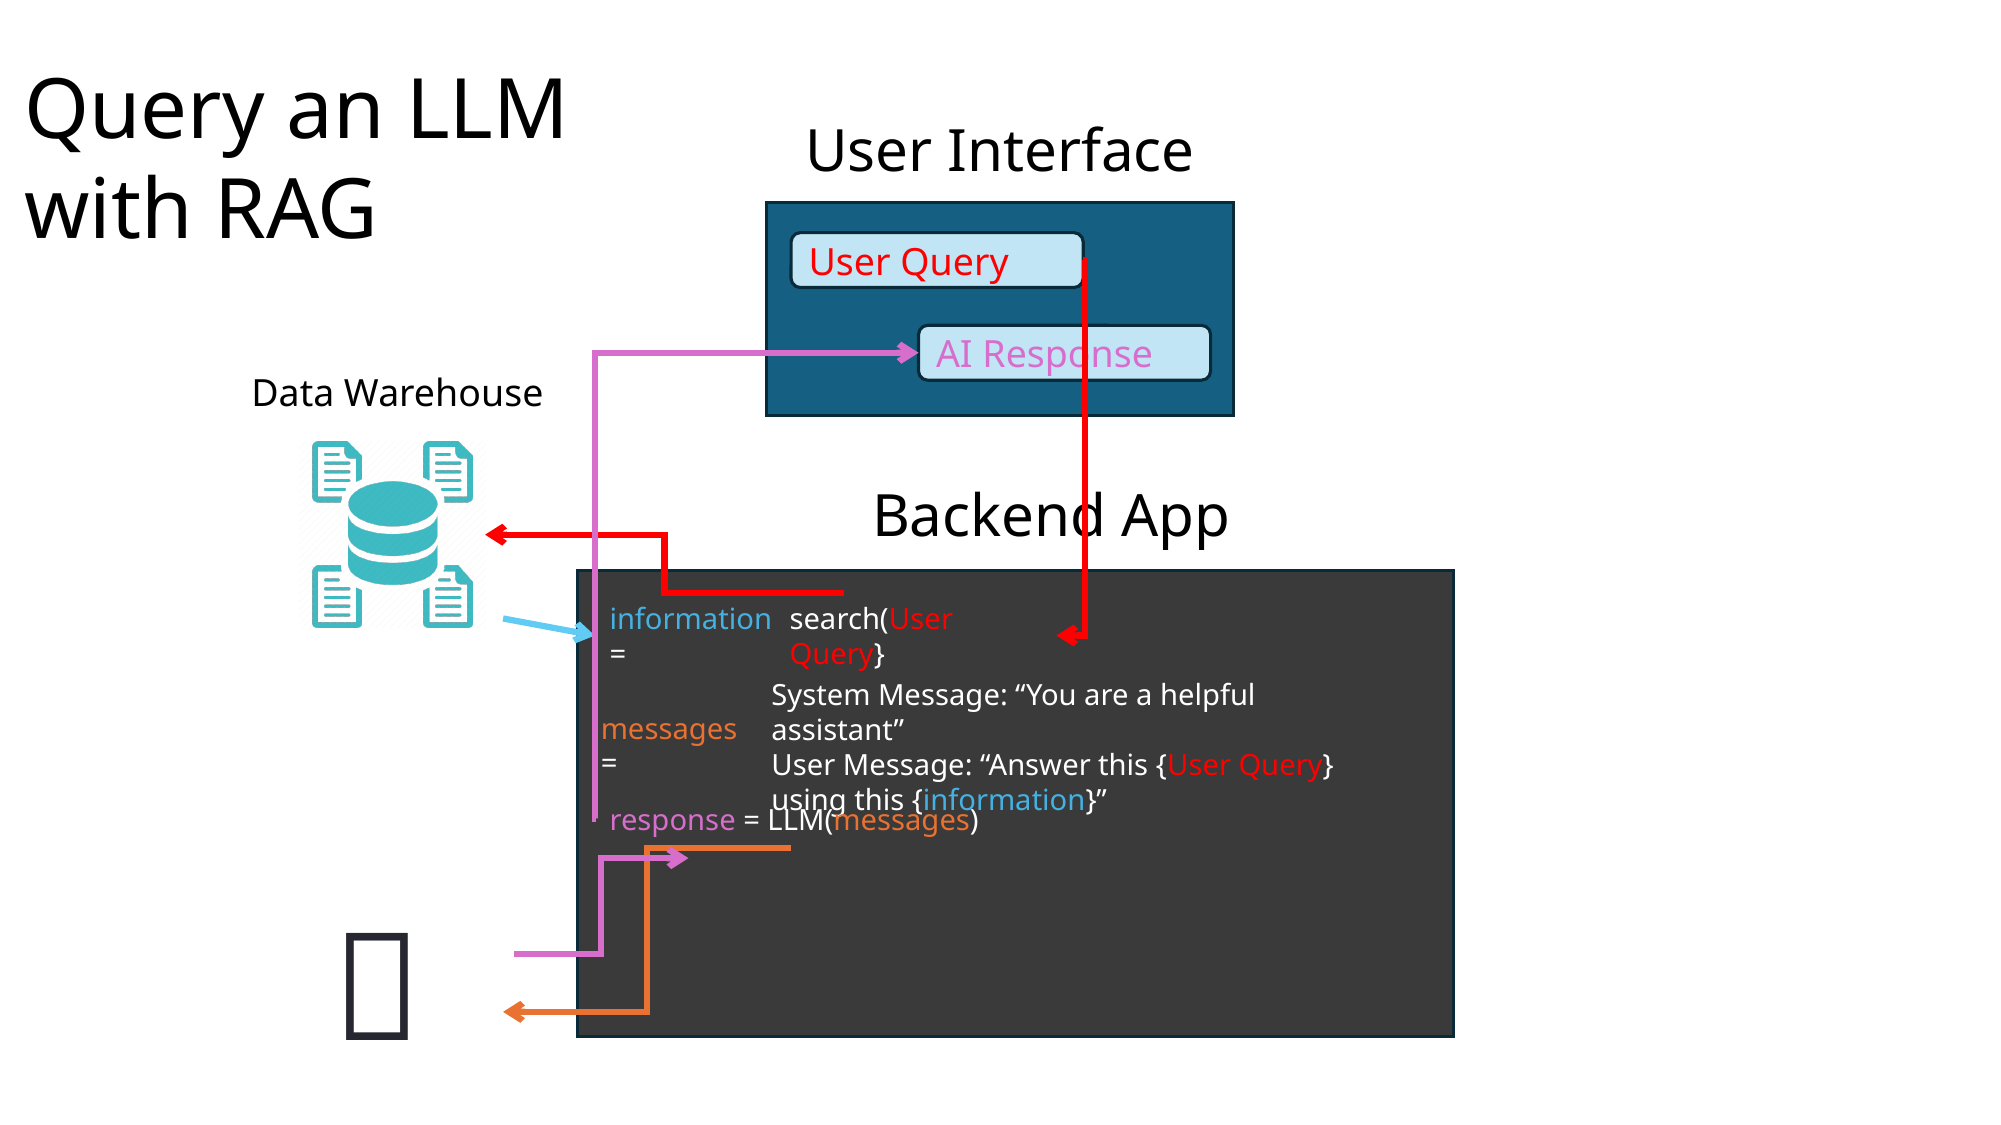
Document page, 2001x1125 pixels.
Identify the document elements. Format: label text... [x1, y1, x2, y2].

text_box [920, 668, 1373, 791]
text_box User Interface [790, 105, 1210, 191]
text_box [585, 668, 594, 791]
text_box User Query [789, 231, 1085, 259]
text_box [765, 201, 1235, 417]
text_box Backend App [1088, 470, 1245, 556]
text_box AI Response [1088, 323, 1213, 382]
text_box [576, 638, 592, 793]
text_box [920, 569, 1455, 1038]
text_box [246, 360, 594, 628]
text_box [317, 793, 1211, 1081]
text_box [594, 259, 1084, 645]
text_box Query an LLM with RAG [9, 47, 585, 263]
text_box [594, 352, 920, 820]
